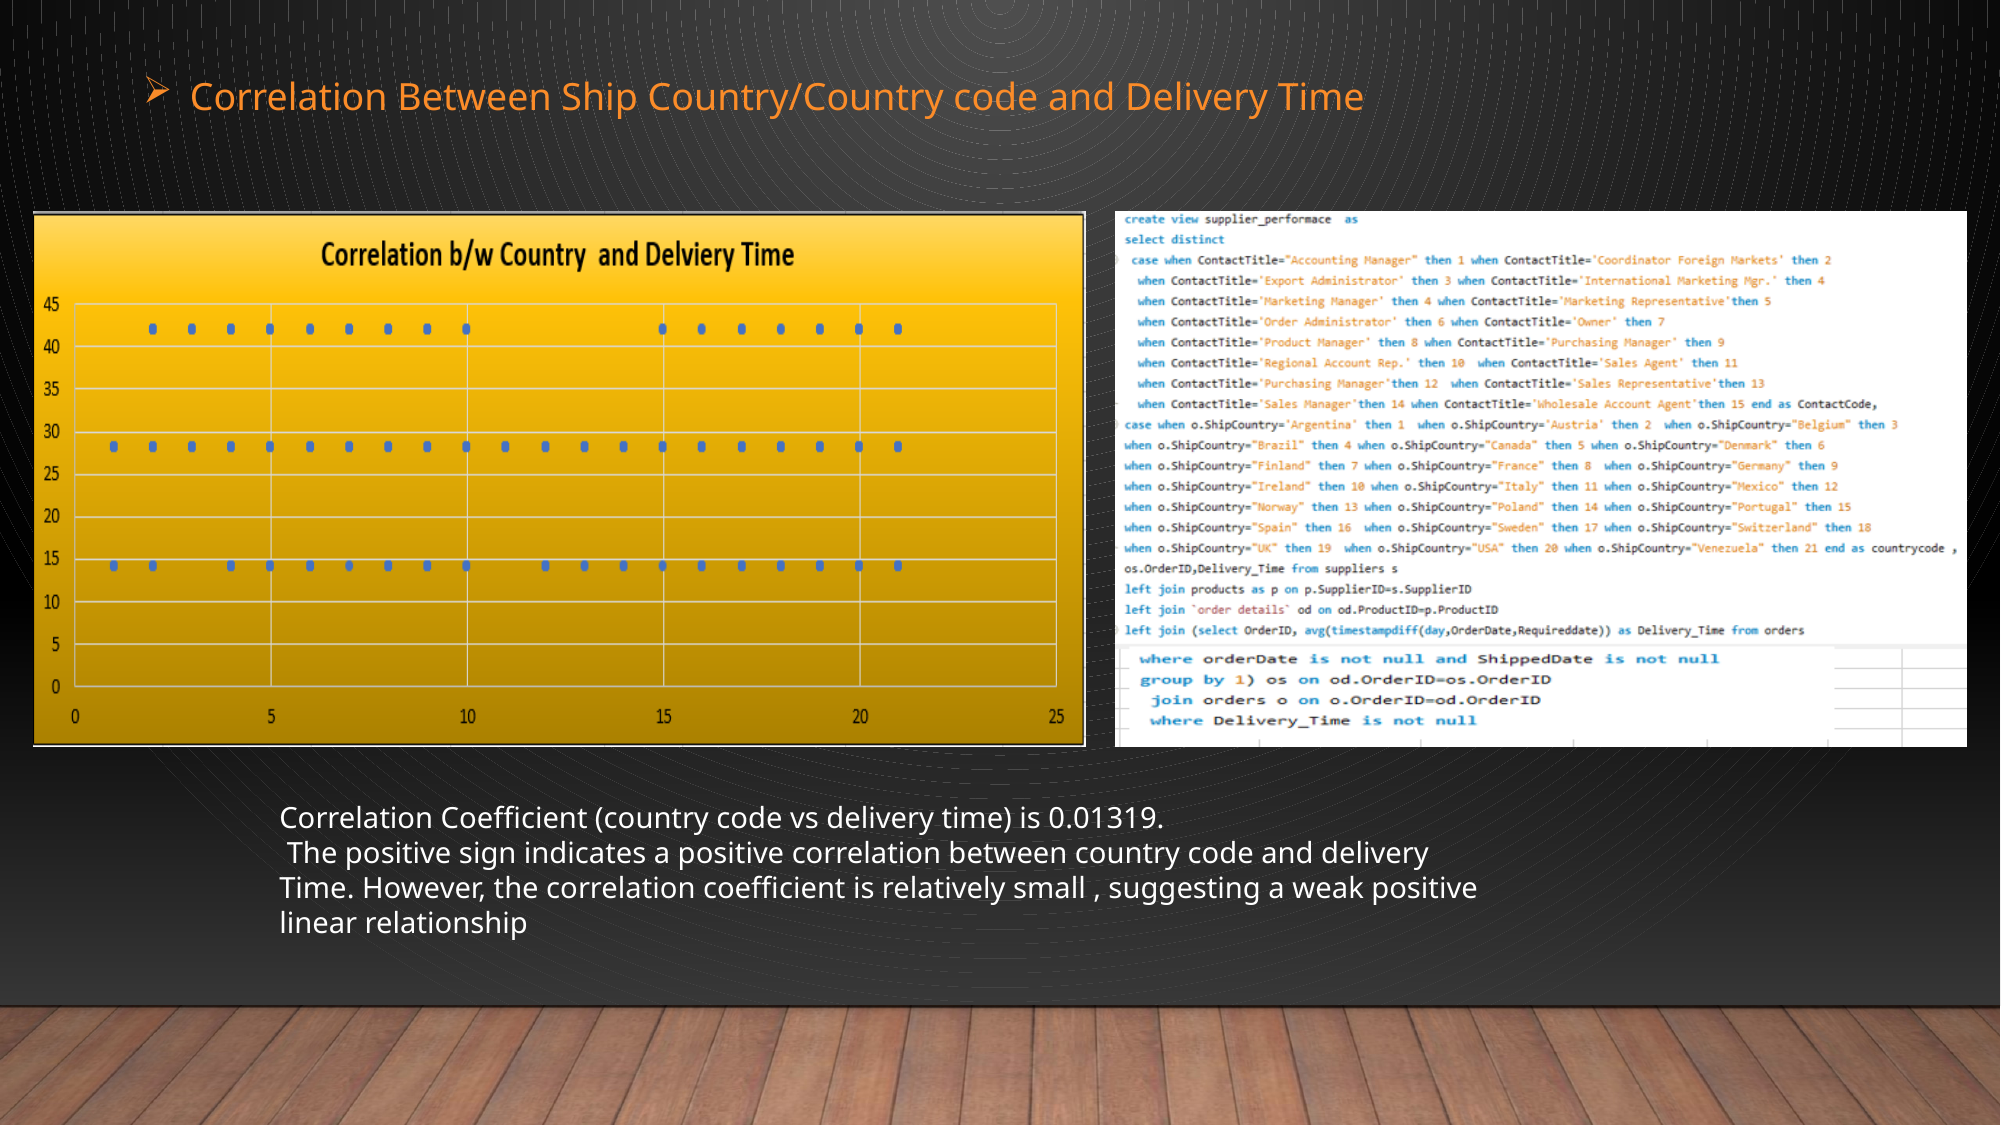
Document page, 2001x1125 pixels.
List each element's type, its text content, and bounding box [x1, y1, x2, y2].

picture [32, 211, 1086, 747]
picture [0, 1005, 2000, 1125]
picture [1114, 211, 1967, 747]
text_box Correlation Coefficient (country code vs delivery time) is 0.01319. The positive sign indicates a positive correlation between country code and delivery Time. However, the correlation coefficient is relatively small , suggesting a weak positive linear relationship [264, 791, 1519, 947]
text_box Correlation Between Ship Country/Country code and Delivery Time [128, 65, 1425, 125]
